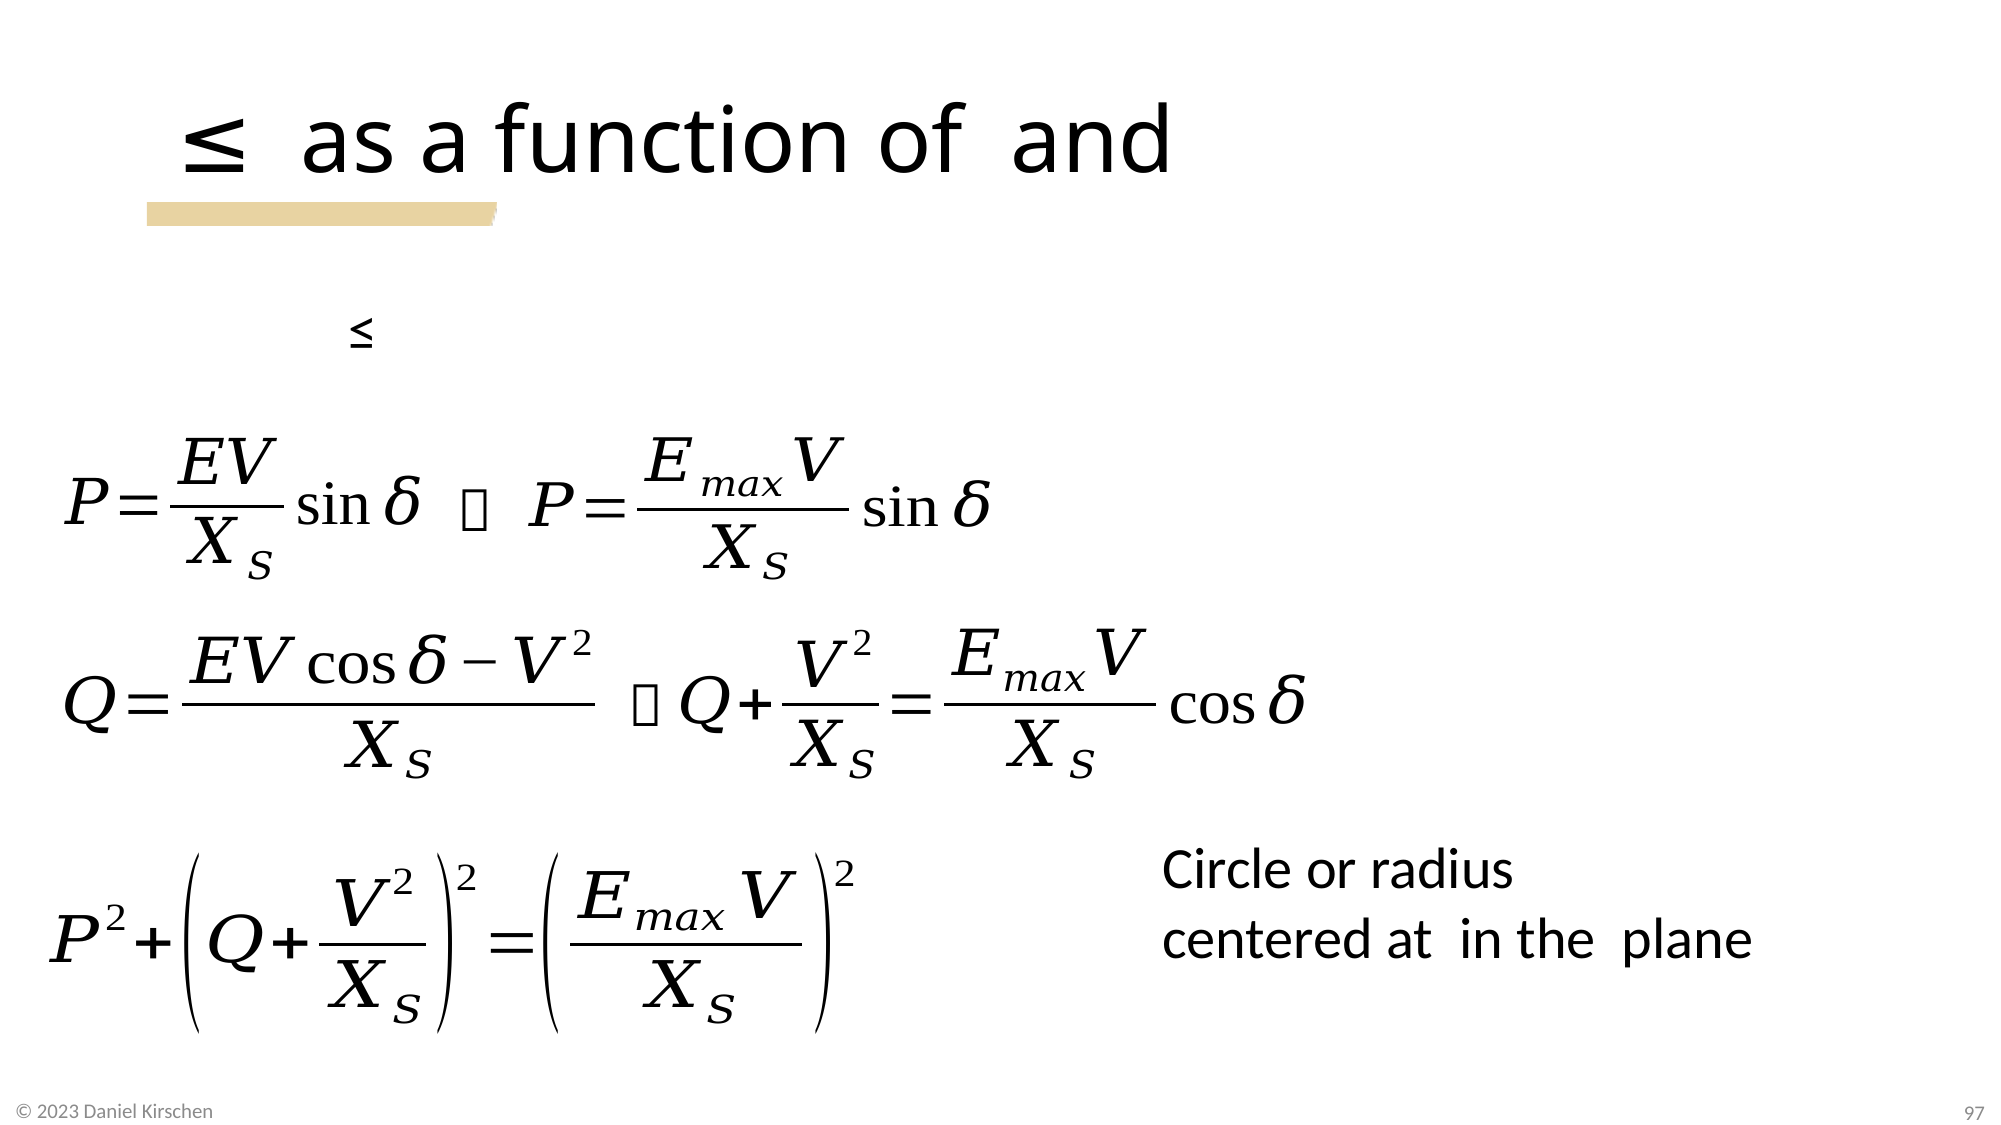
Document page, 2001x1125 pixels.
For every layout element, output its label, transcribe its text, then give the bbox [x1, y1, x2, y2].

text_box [61, 429, 993, 589]
slide_number © 2023 Daniel Kirschen [0, 1094, 546, 1125]
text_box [61, 619, 1308, 789]
slide_number 97 [1550, 1088, 2000, 1125]
